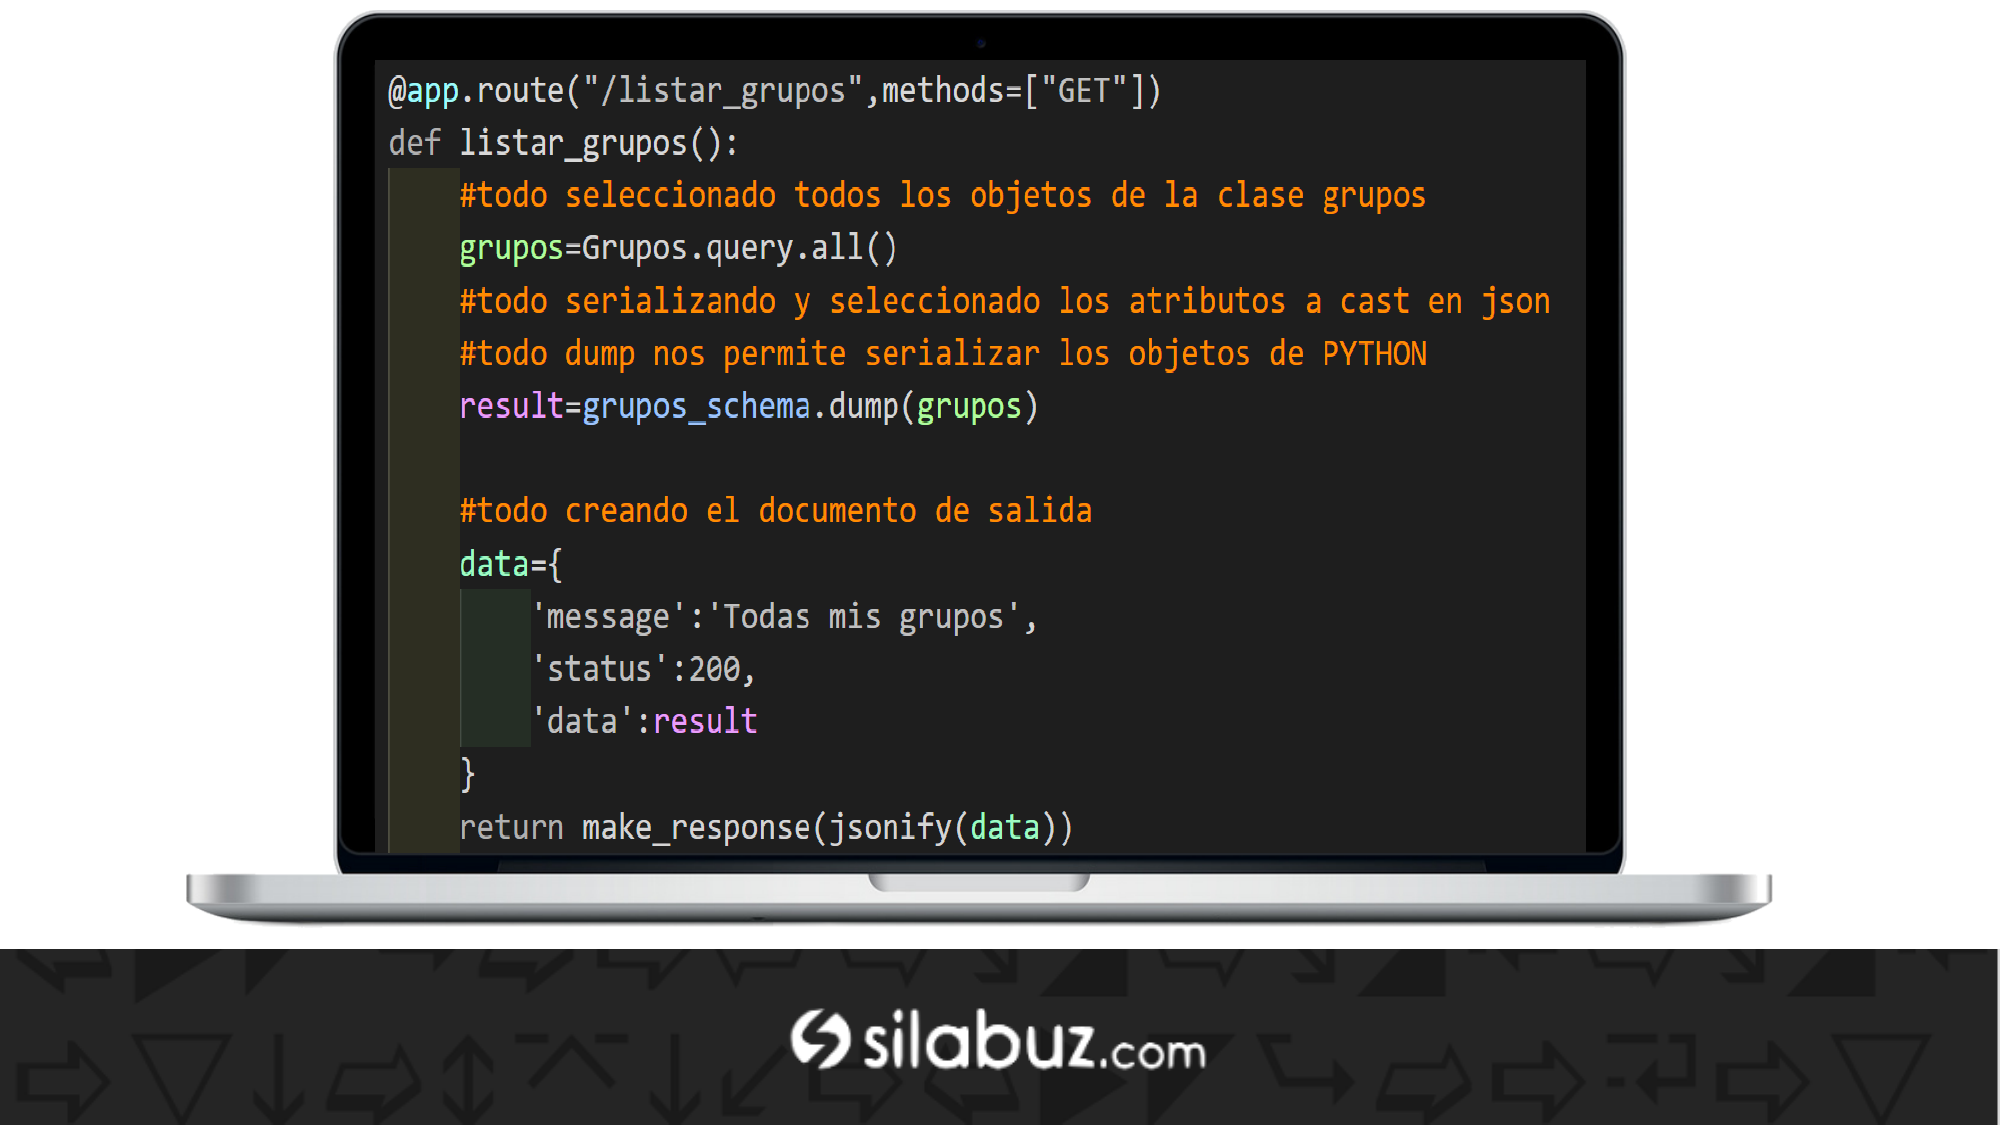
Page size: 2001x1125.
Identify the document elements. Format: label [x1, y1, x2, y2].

picture [0, 948, 2000, 1125]
text_box [185, 10, 1773, 1019]
